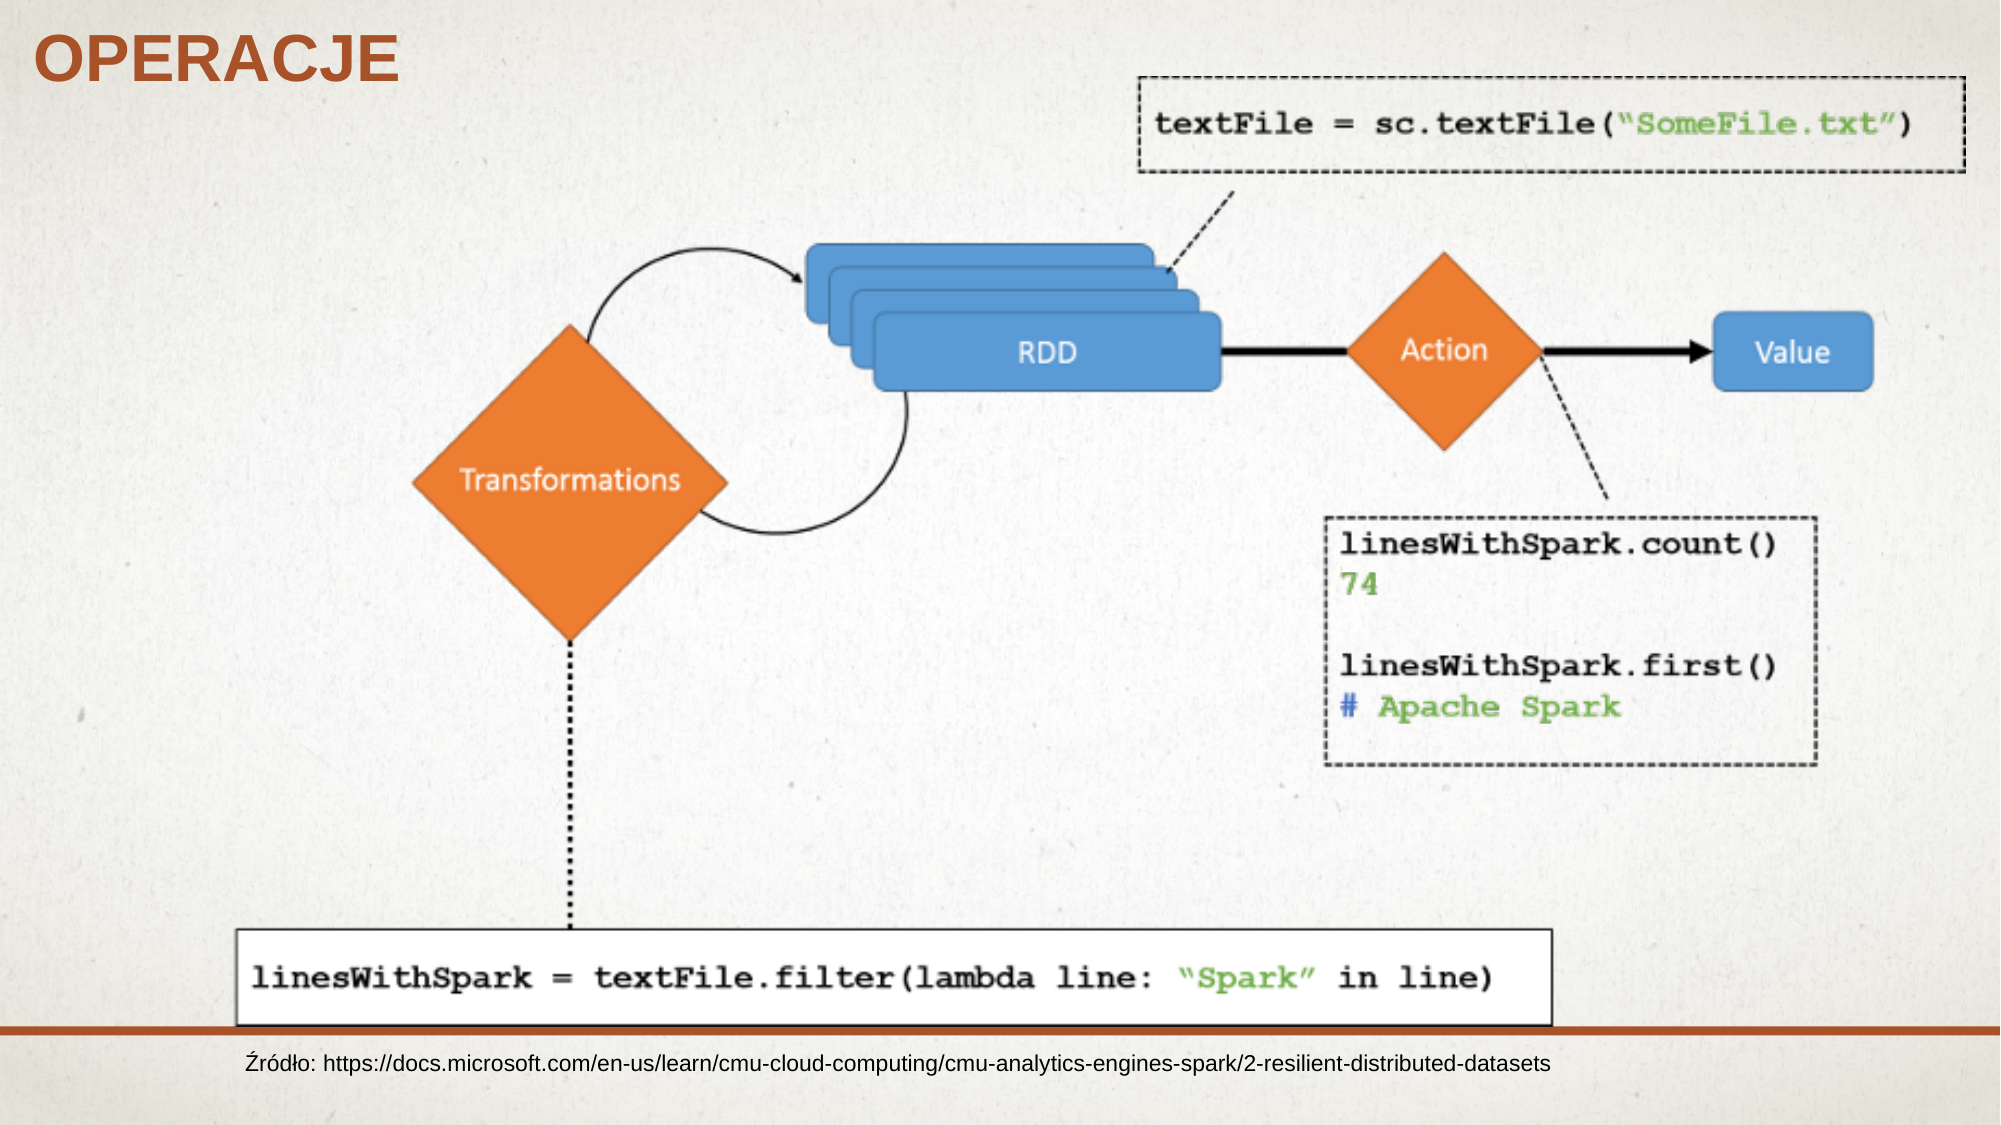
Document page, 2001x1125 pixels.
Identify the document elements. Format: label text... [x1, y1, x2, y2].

text_box Operacje [19, 0, 1594, 104]
text_box Źródło: https://docs.microsoft.com/en-us/learn/cmu-cloud-computing/cmu-analytics-engines-spark/2-resilient-distributed-datasets [230, 1041, 2000, 1084]
picture [0, 0, 2001, 1125]
